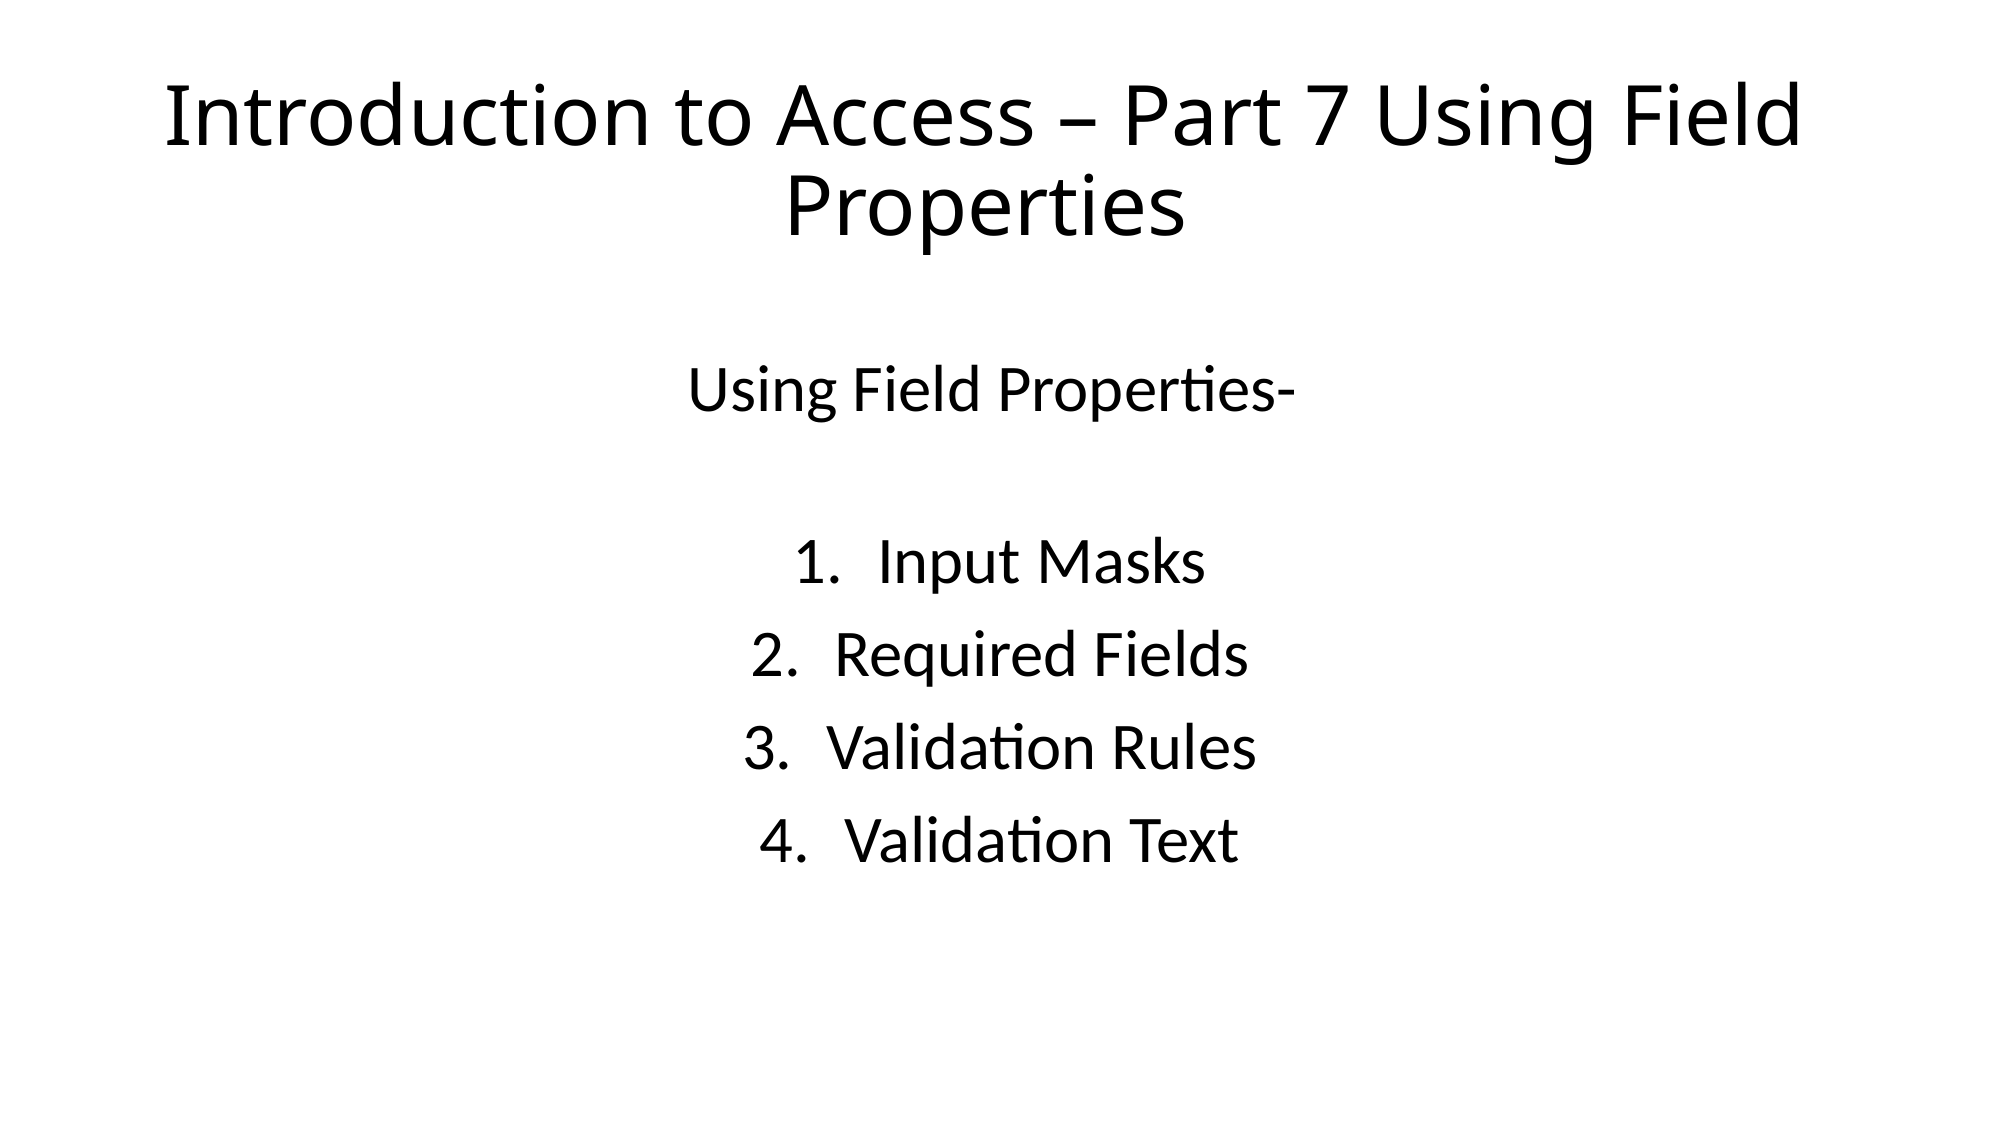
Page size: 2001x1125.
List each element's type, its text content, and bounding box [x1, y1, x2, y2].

subtitle Using Field Properties- Input Masks Required Fields Validation Rules Validation Text [114, 346, 1886, 1056]
title Introduction to Access – Part 7 Using Field Properties [36, 0, 1934, 261]
